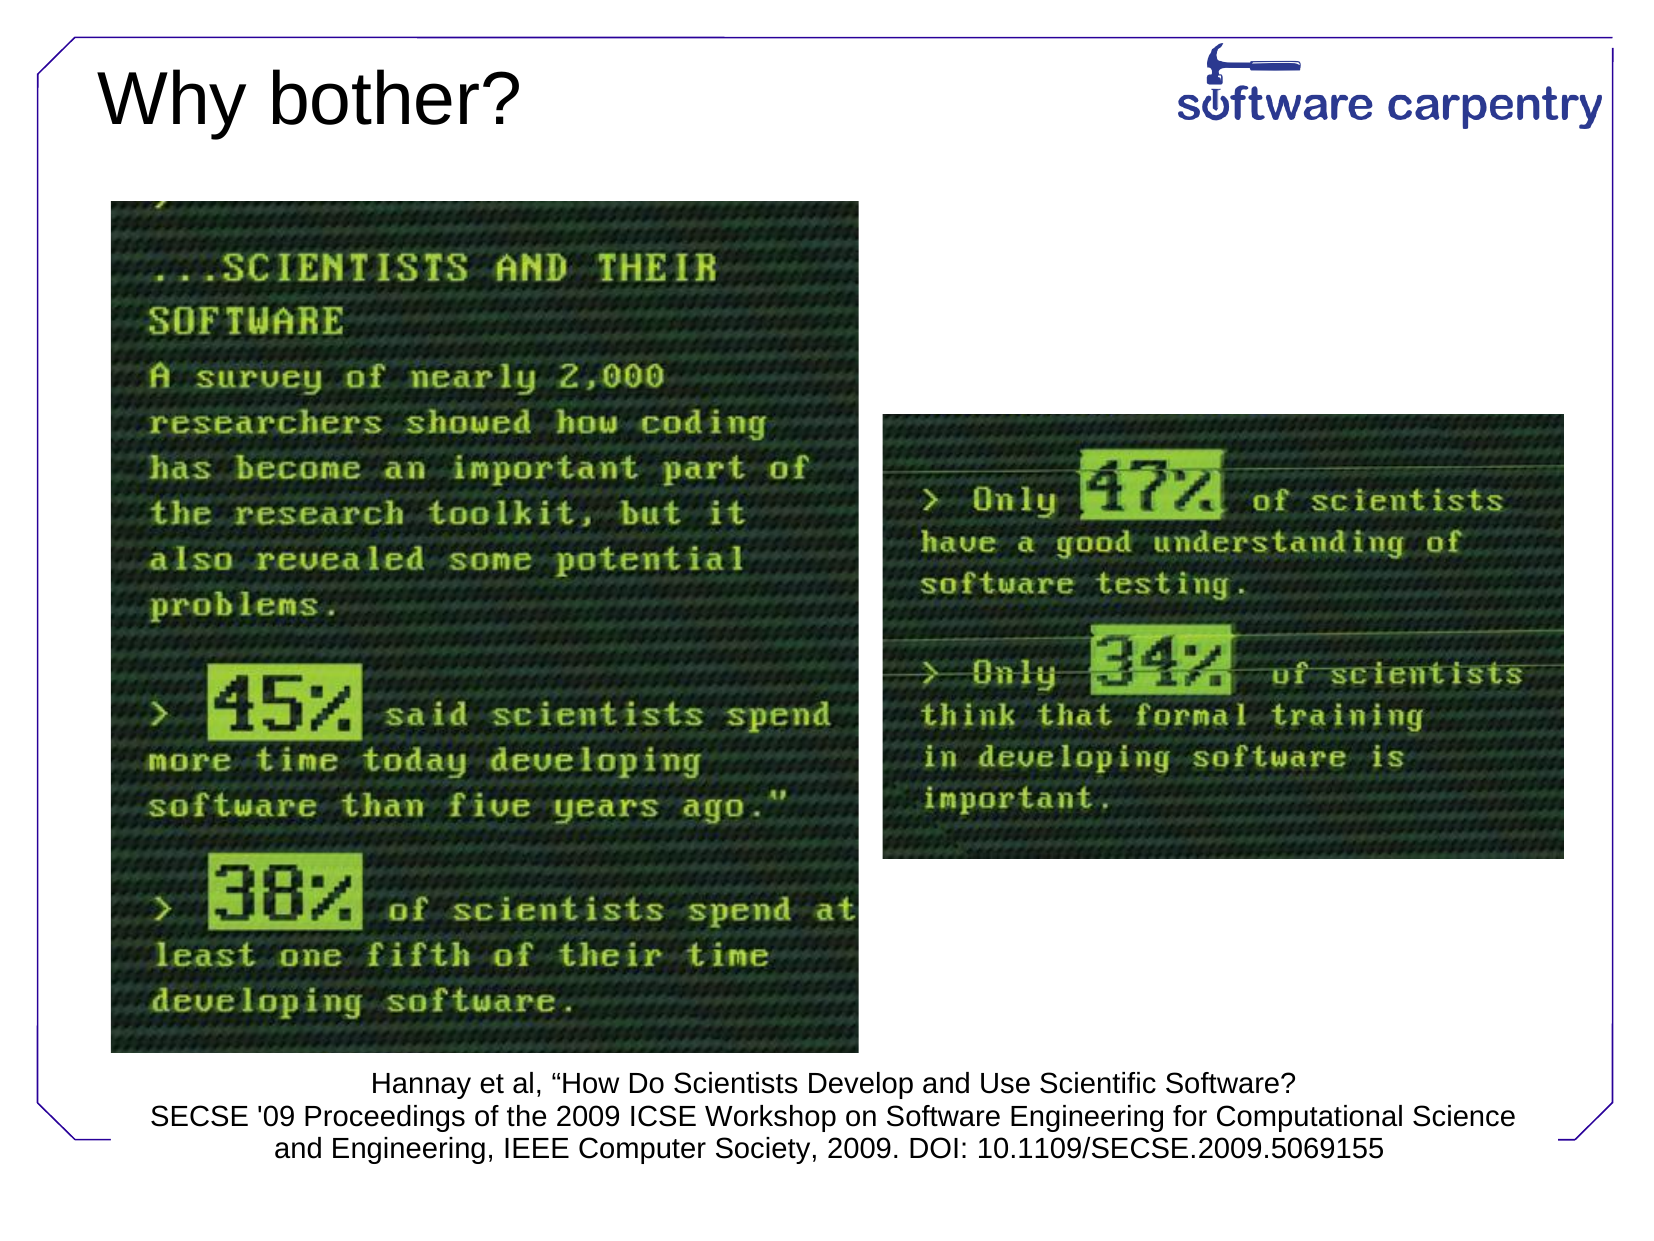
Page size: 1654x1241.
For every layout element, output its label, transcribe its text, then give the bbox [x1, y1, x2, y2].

picture [882, 414, 1564, 859]
picture [110, 201, 859, 1053]
text_box Hannay et al, “How Do Scientists Develop and Use Scientific Software? SECSE '09 Proceedings of the 2009 ICSE Workshop on Software Engineering for Computational Science and Engineering, IEEE Computer Society, 2009. DOI: 10.1109/SECSE.2009.5069155 [110, 1059, 1558, 1206]
picture [1178, 43, 1602, 129]
title Why bother? [82, 49, 1572, 176]
